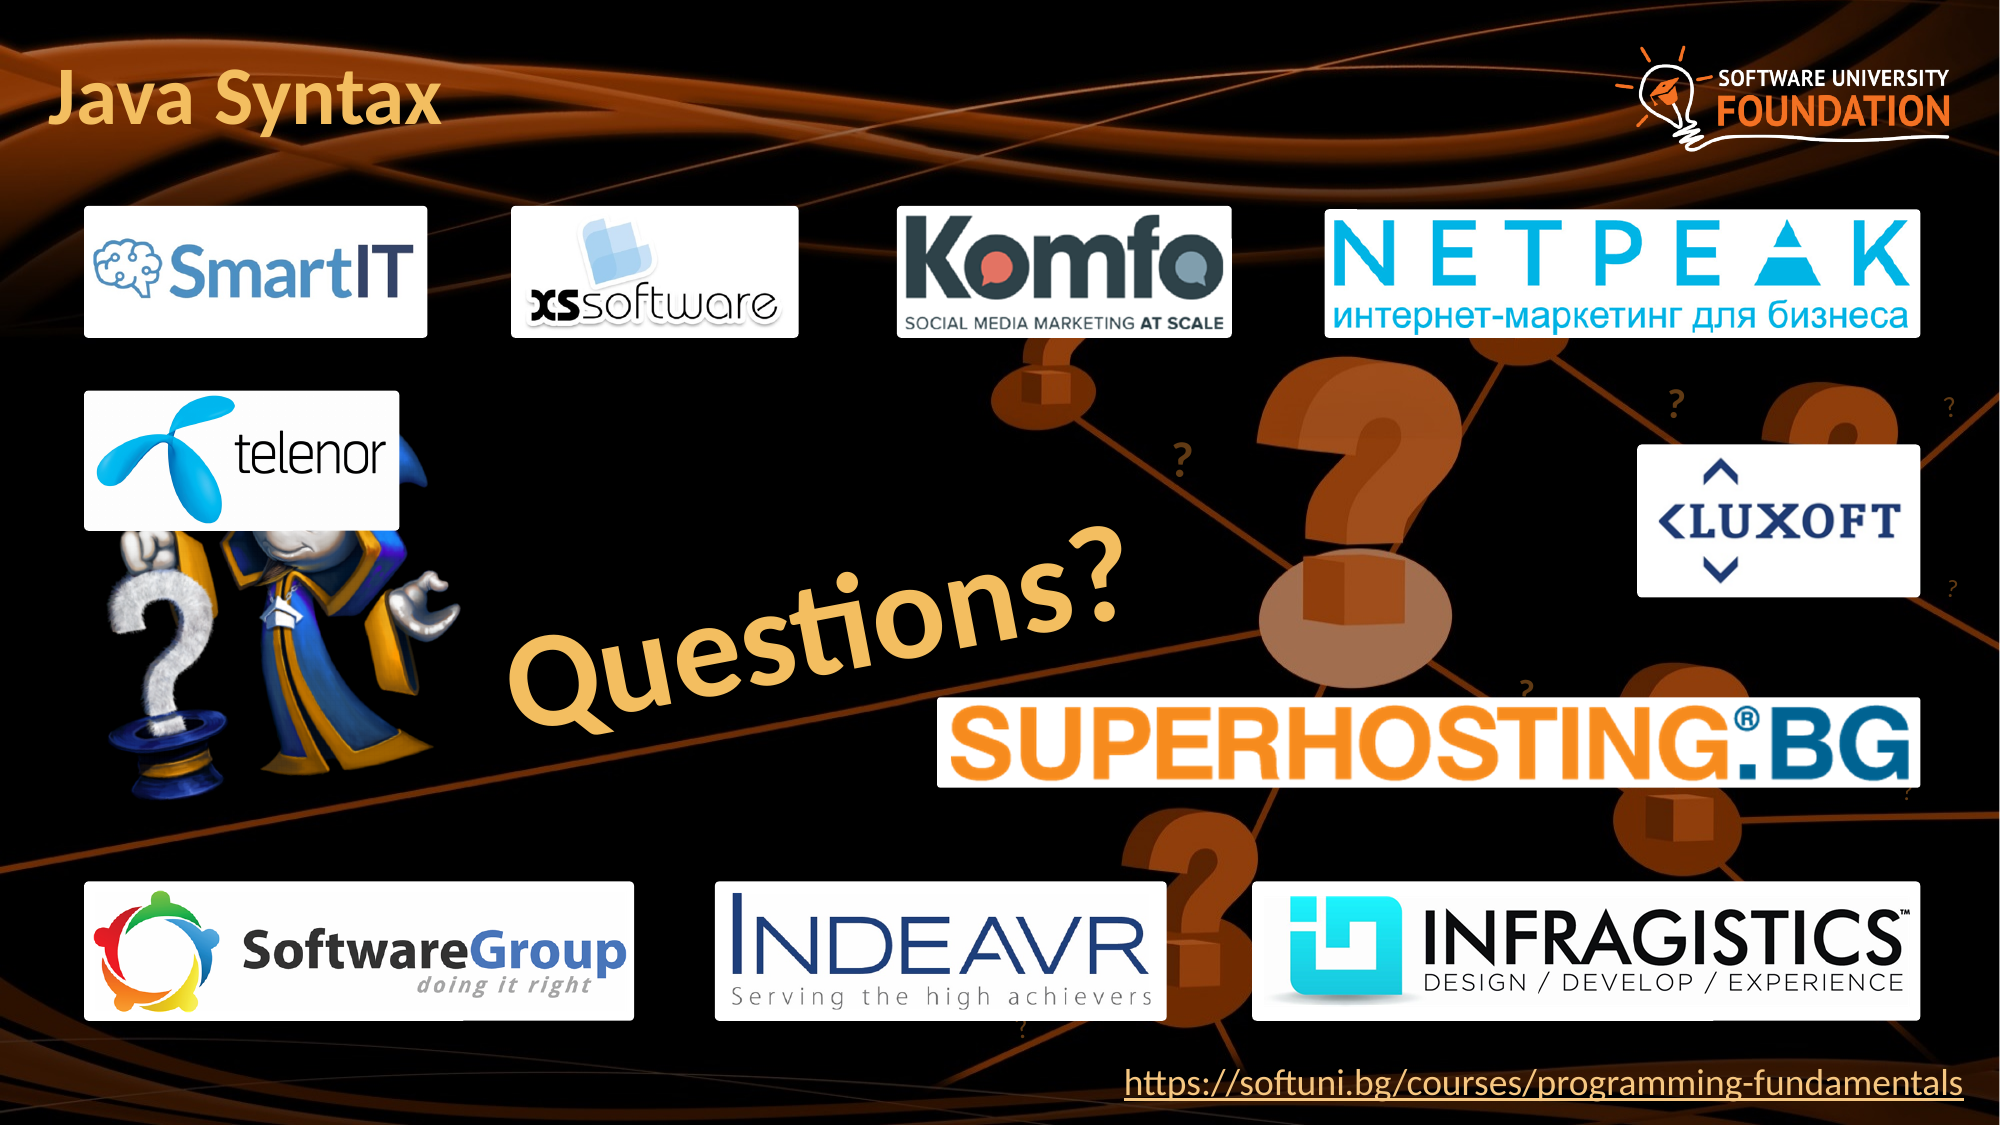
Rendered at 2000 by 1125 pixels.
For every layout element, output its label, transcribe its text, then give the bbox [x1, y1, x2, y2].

picture [0, 0, 2000, 1125]
list https://softuni.bg/courses/programming-fundamentals [250, 1050, 1971, 1108]
title Java Syntax [30, 6, 1602, 189]
